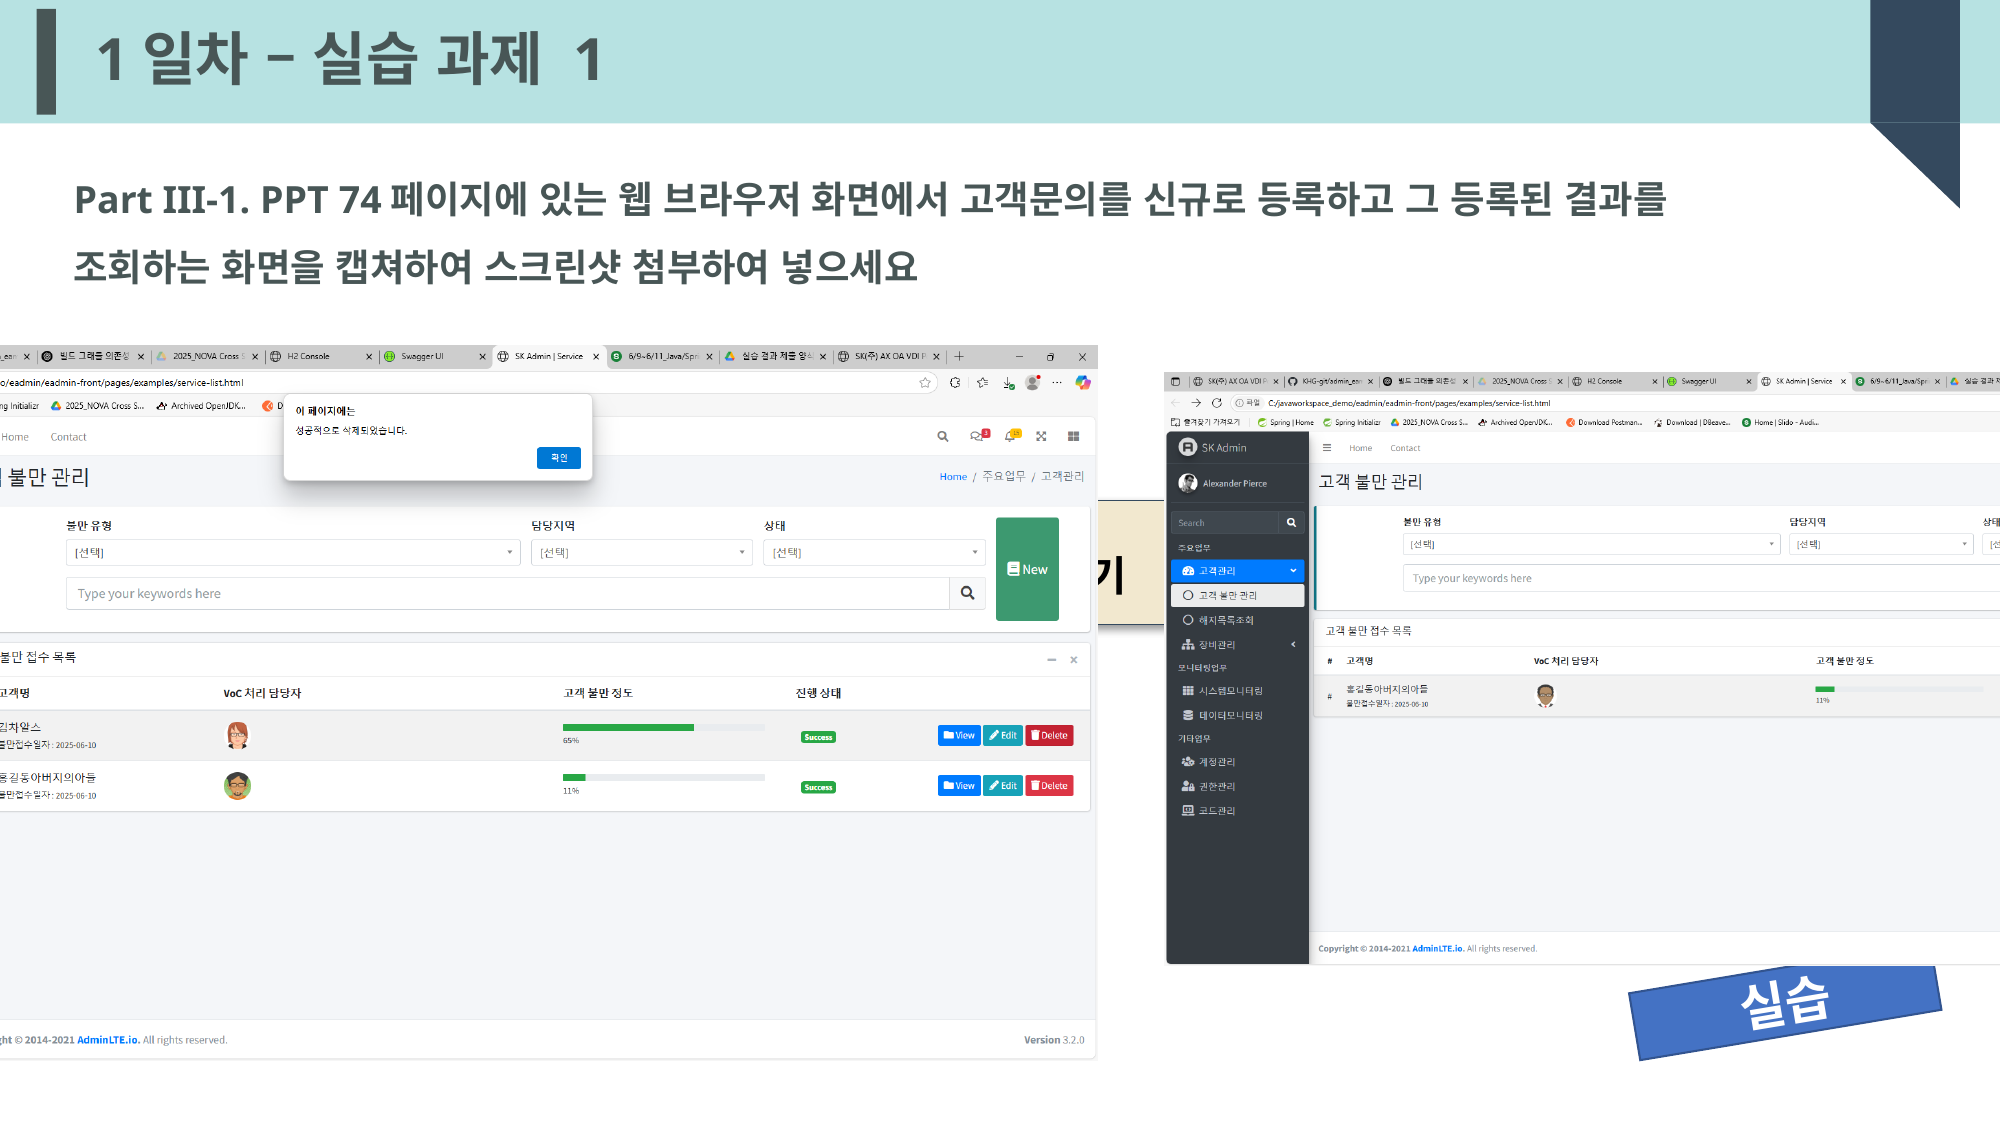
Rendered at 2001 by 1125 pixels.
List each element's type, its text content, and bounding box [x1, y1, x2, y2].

text_box 실습 [1627, 966, 1943, 1062]
picture [1164, 372, 2000, 966]
text_box Part III-1. PPT 74페이지에 있는 웹 브라우저 화면에서 고객문의를 신규로 등록하고 그 등록된 결과를 조회하는 화면을 캡쳐하여 스크린샷 첨부하여 넣으세요 [58, 146, 1821, 296]
title 1일차 – 실습 과제 1 [80, 22, 1338, 102]
text_box 스크린 샷 넣기 [1098, 500, 1164, 625]
picture [0, 345, 1098, 1061]
